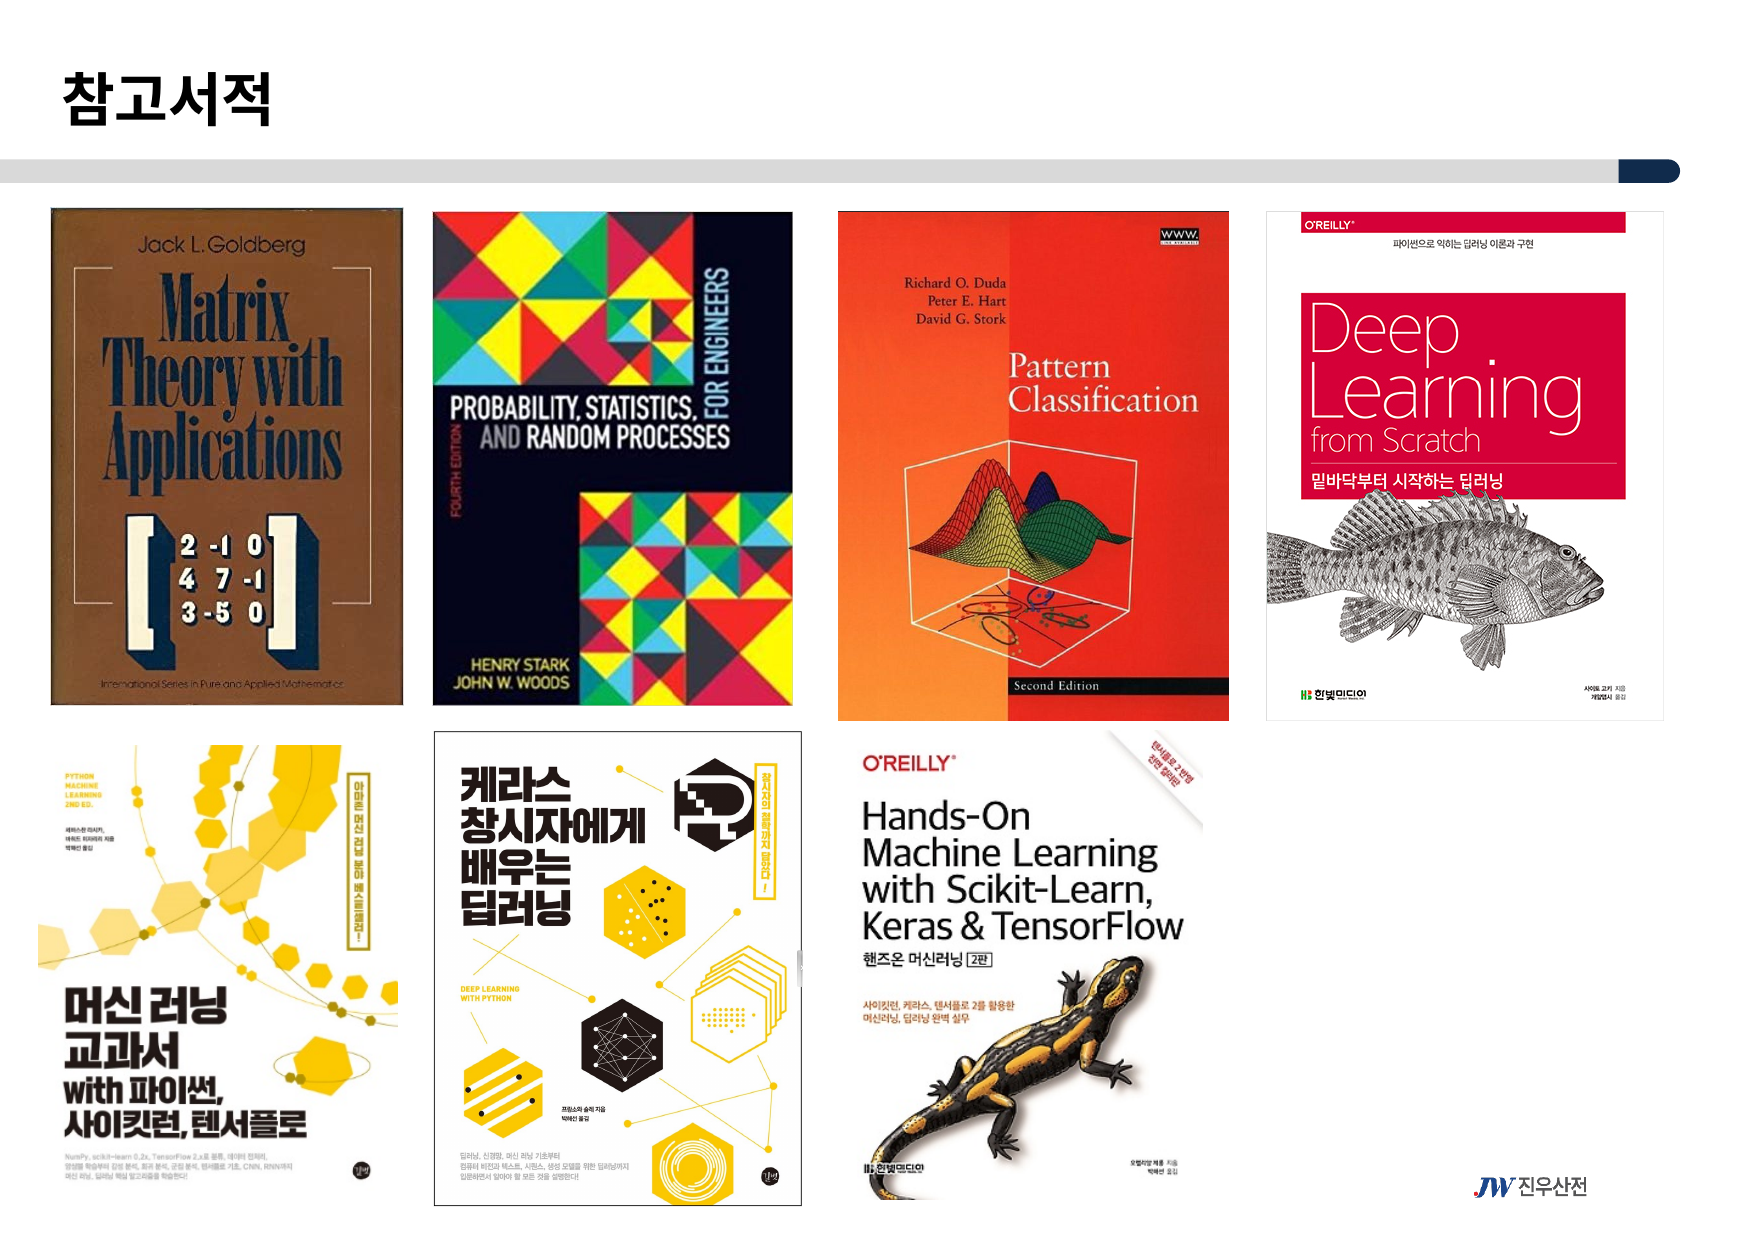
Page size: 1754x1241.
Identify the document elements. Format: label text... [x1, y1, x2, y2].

picture [838, 211, 1229, 721]
picture [1266, 211, 1664, 721]
picture [432, 211, 793, 706]
picture [50, 207, 404, 706]
picture [38, 745, 398, 1207]
picture [432, 730, 804, 1207]
picture [838, 730, 1203, 1200]
picture [1465, 1172, 1596, 1203]
text_box 참고서적 [46, 55, 291, 140]
